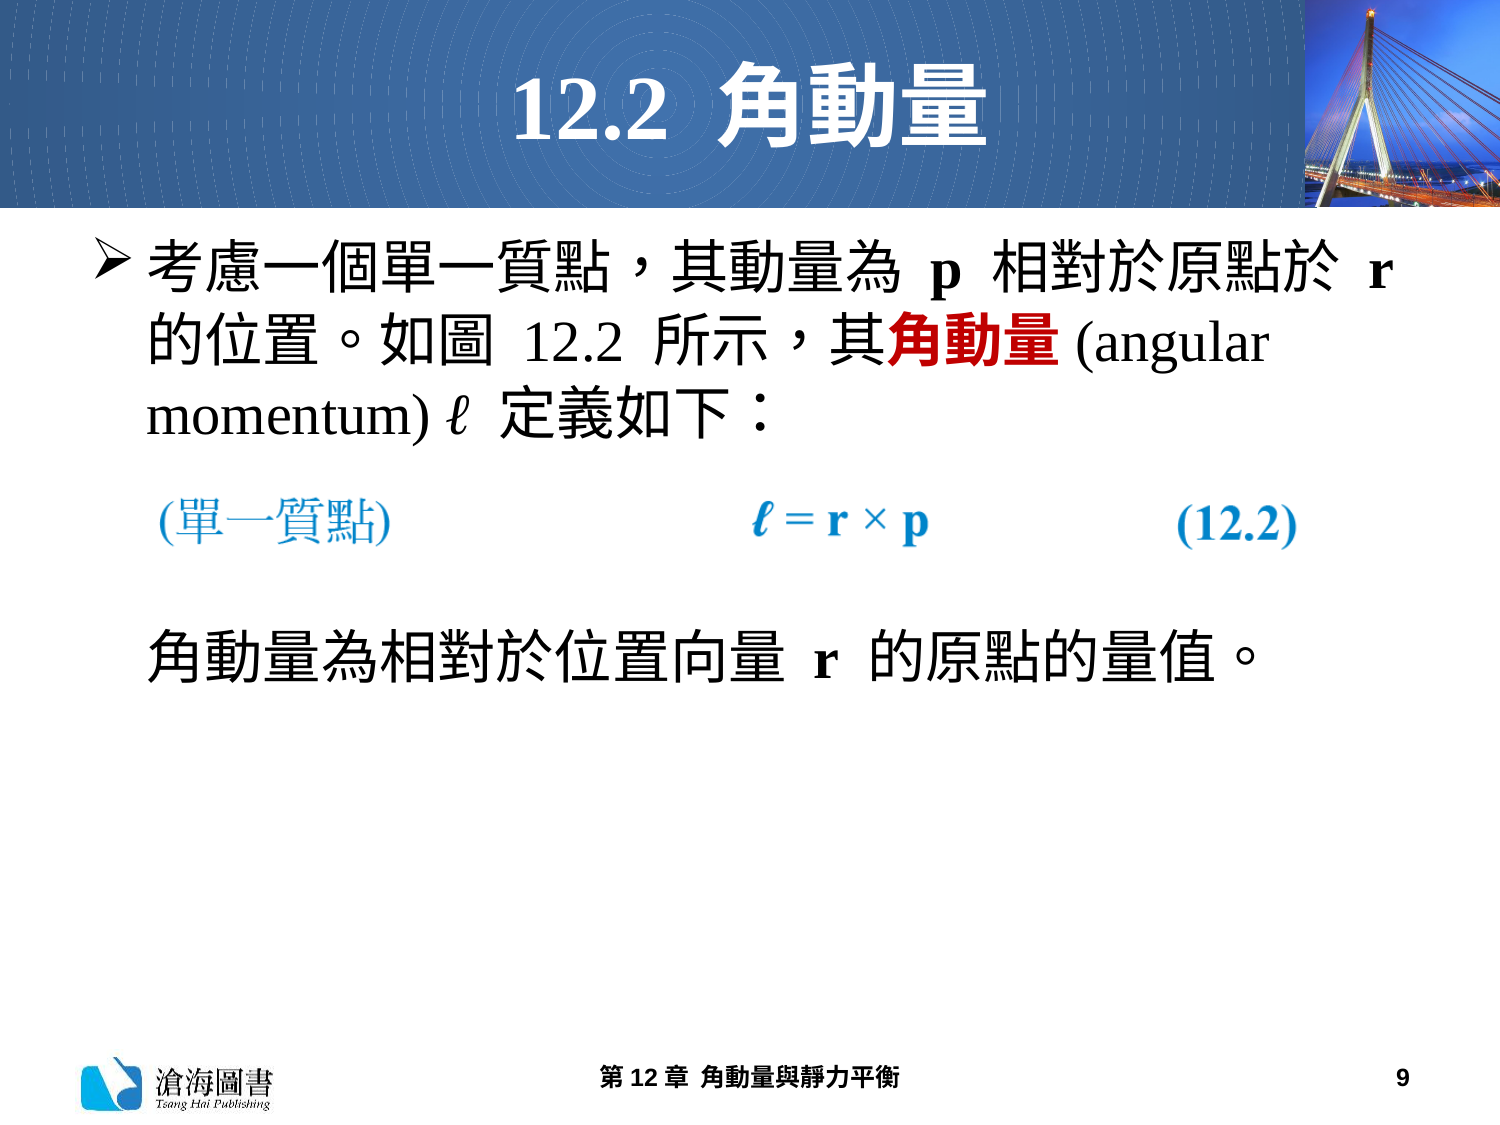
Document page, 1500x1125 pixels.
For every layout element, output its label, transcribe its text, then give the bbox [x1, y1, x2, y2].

picture [1305, 0, 1500, 207]
title 12.2 角動量 [75, 21, 1425, 185]
picture [75, 1049, 274, 1118]
list 考慮一個單一質點，其動量為 p 相對於原點於 r 的位置。如圖 12.2 所示，其角動量(angular momentum) ℓ 定義如下： 角動量為相對於位置向量 r 的原點的量值。 [75, 219, 1425, 1043]
footer 第12章 角動量與靜力平衡 [512, 1046, 988, 1107]
slide_number 9 [1074, 1046, 1425, 1107]
picture [147, 480, 1326, 563]
